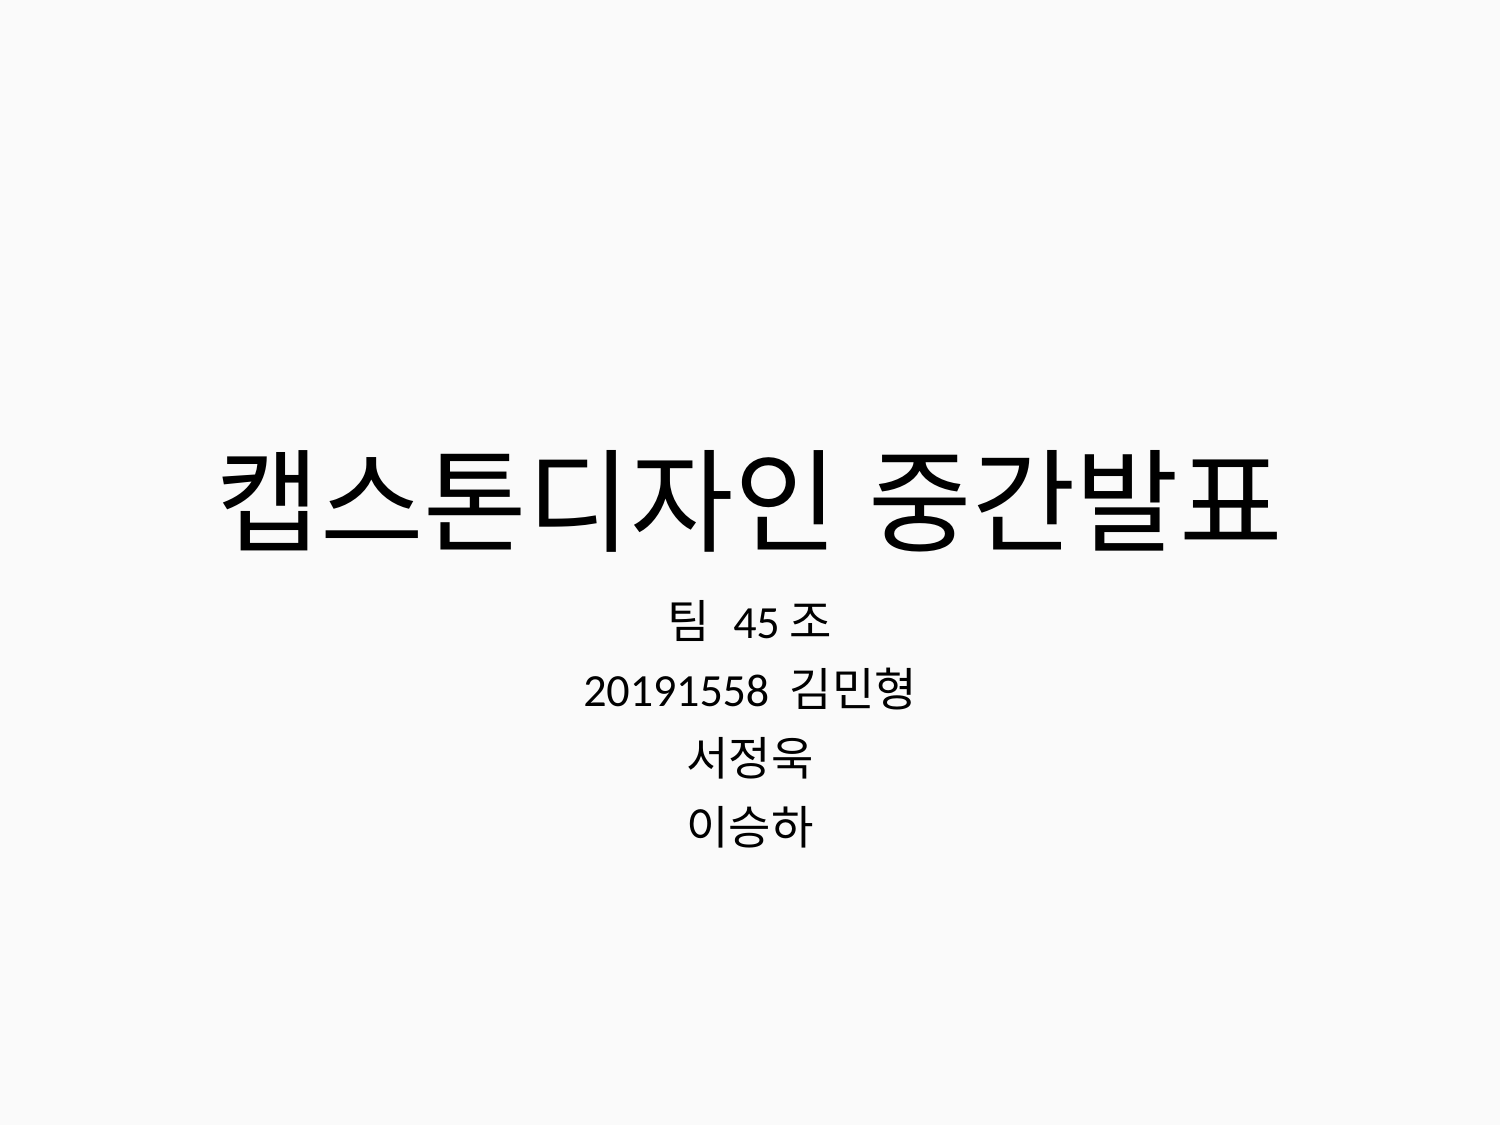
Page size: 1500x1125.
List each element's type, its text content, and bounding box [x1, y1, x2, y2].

subtitle 팀 45조 20191558 김민형 서정욱 이승하 [187, 590, 1313, 863]
title 캡스톤디자인 중간발표 [112, 184, 1388, 576]
